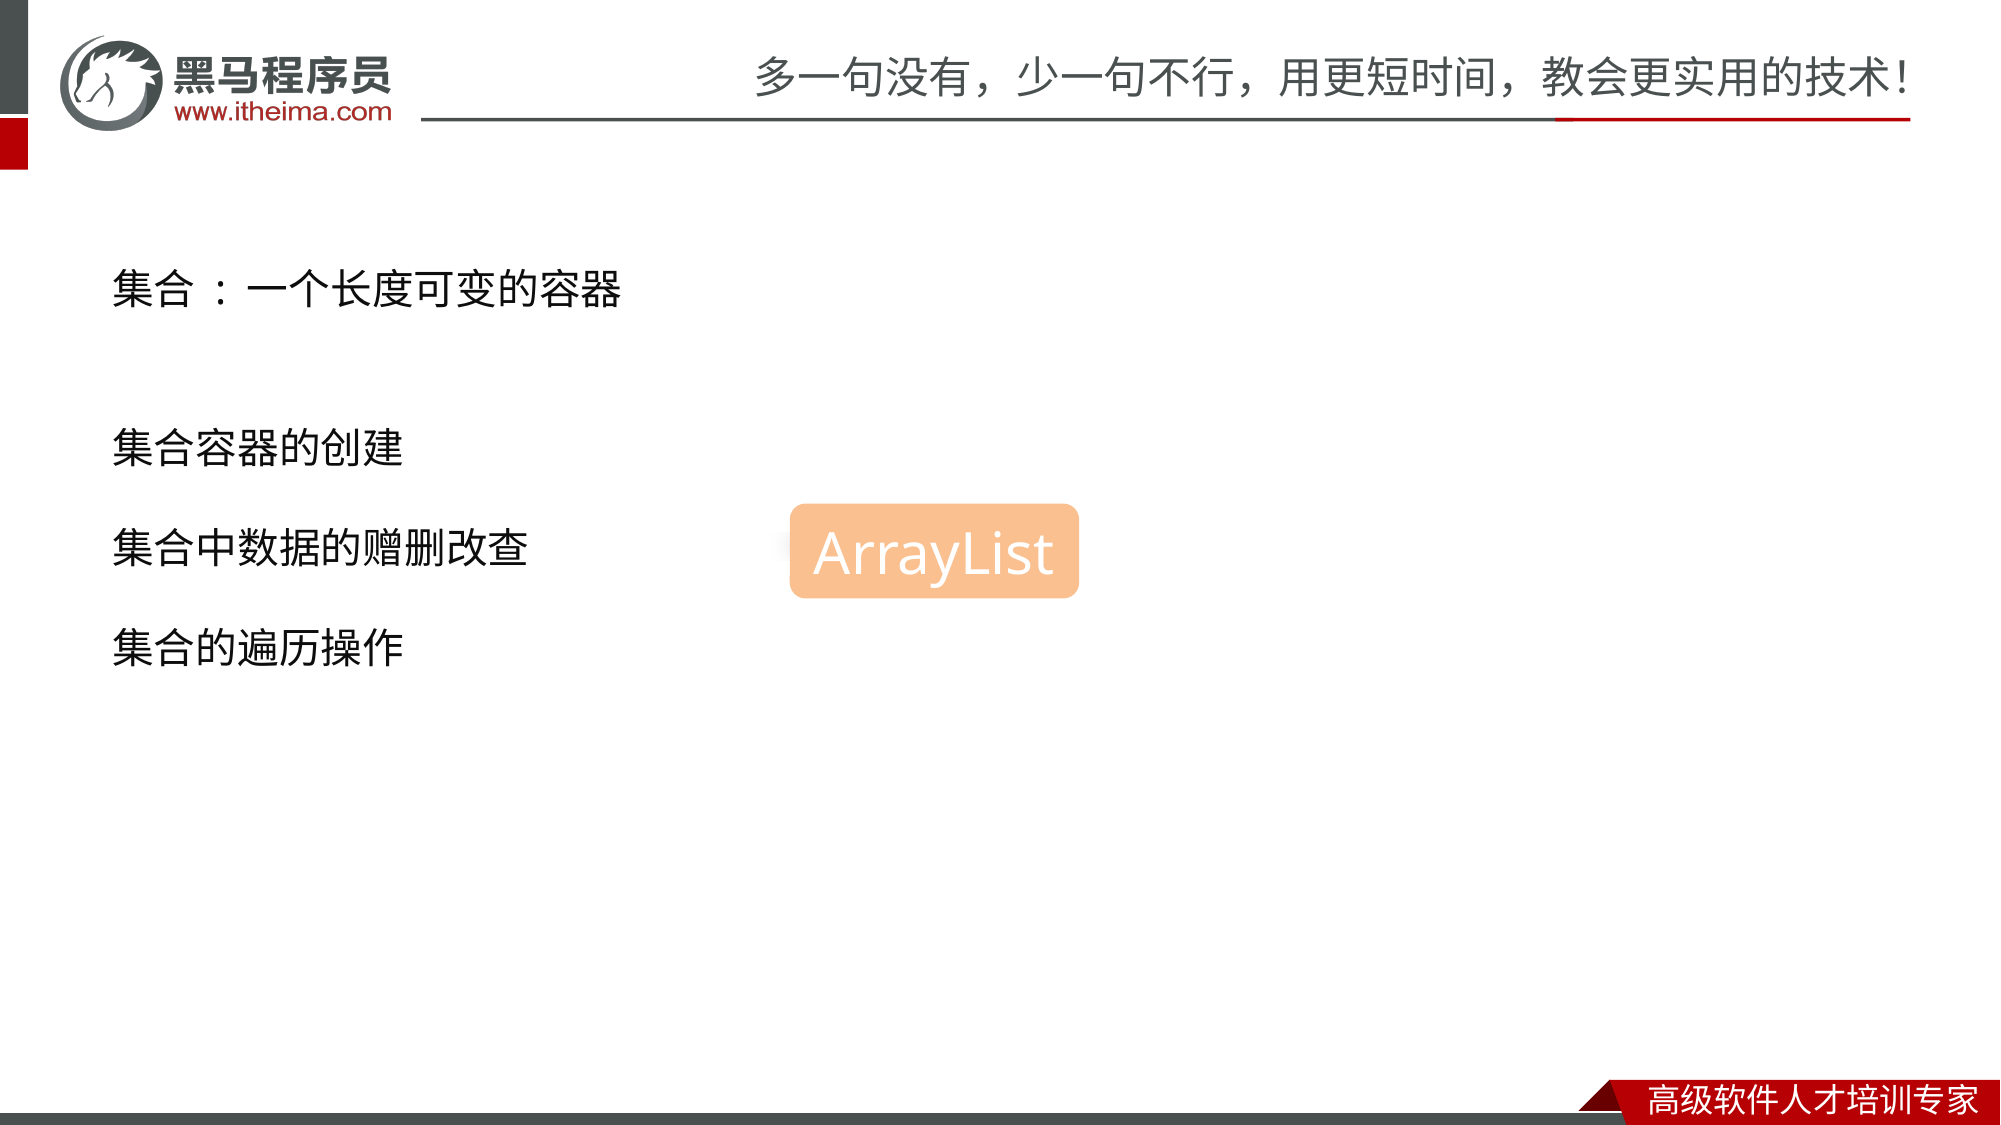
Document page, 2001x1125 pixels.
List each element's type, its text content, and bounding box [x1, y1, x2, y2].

text_box 集合容器的创建 集合中数据的赠删改查 集合的遍历操作 [97, 364, 1186, 680]
text_box ArrayList [787, 501, 1082, 601]
text_box 集合 : 一个长度可变的容器 [97, 205, 1186, 321]
picture [14, 0, 453, 179]
